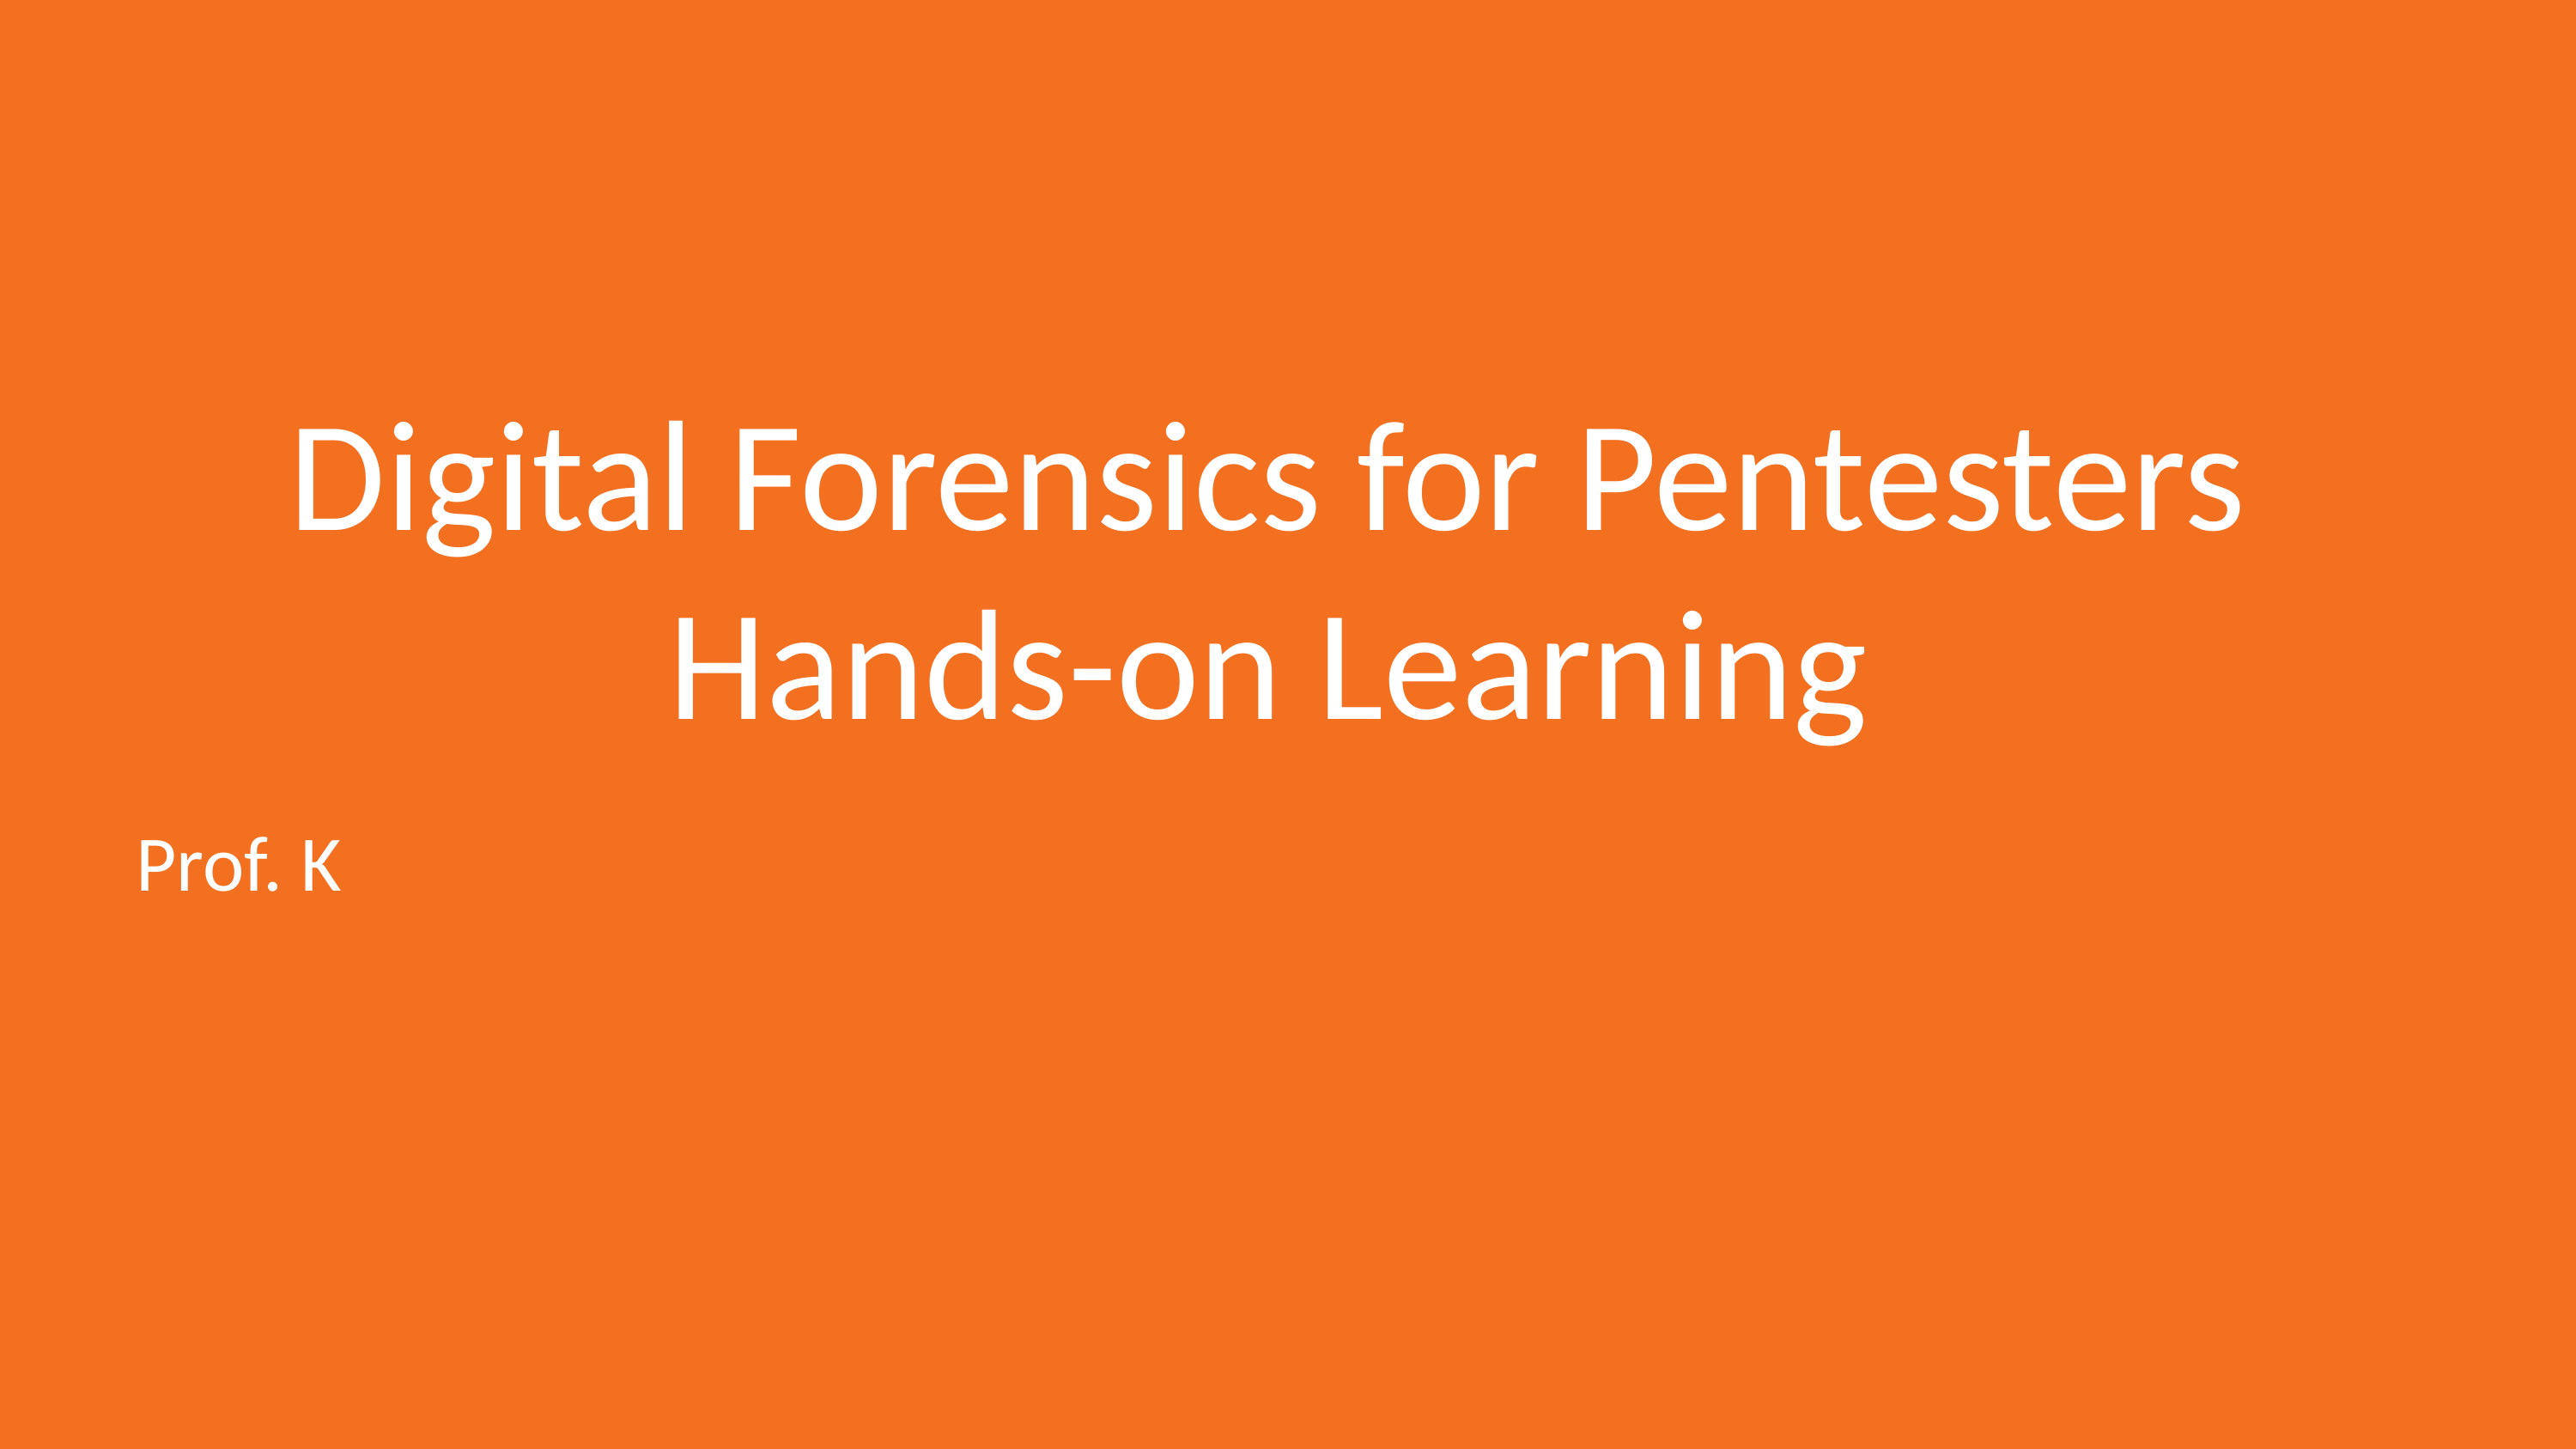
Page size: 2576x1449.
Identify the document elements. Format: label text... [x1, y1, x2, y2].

title Digital Forensics for Pentesters Hands-on Learning [110, 444, 2427, 776]
subtitle Prof. K [110, 786, 2427, 911]
